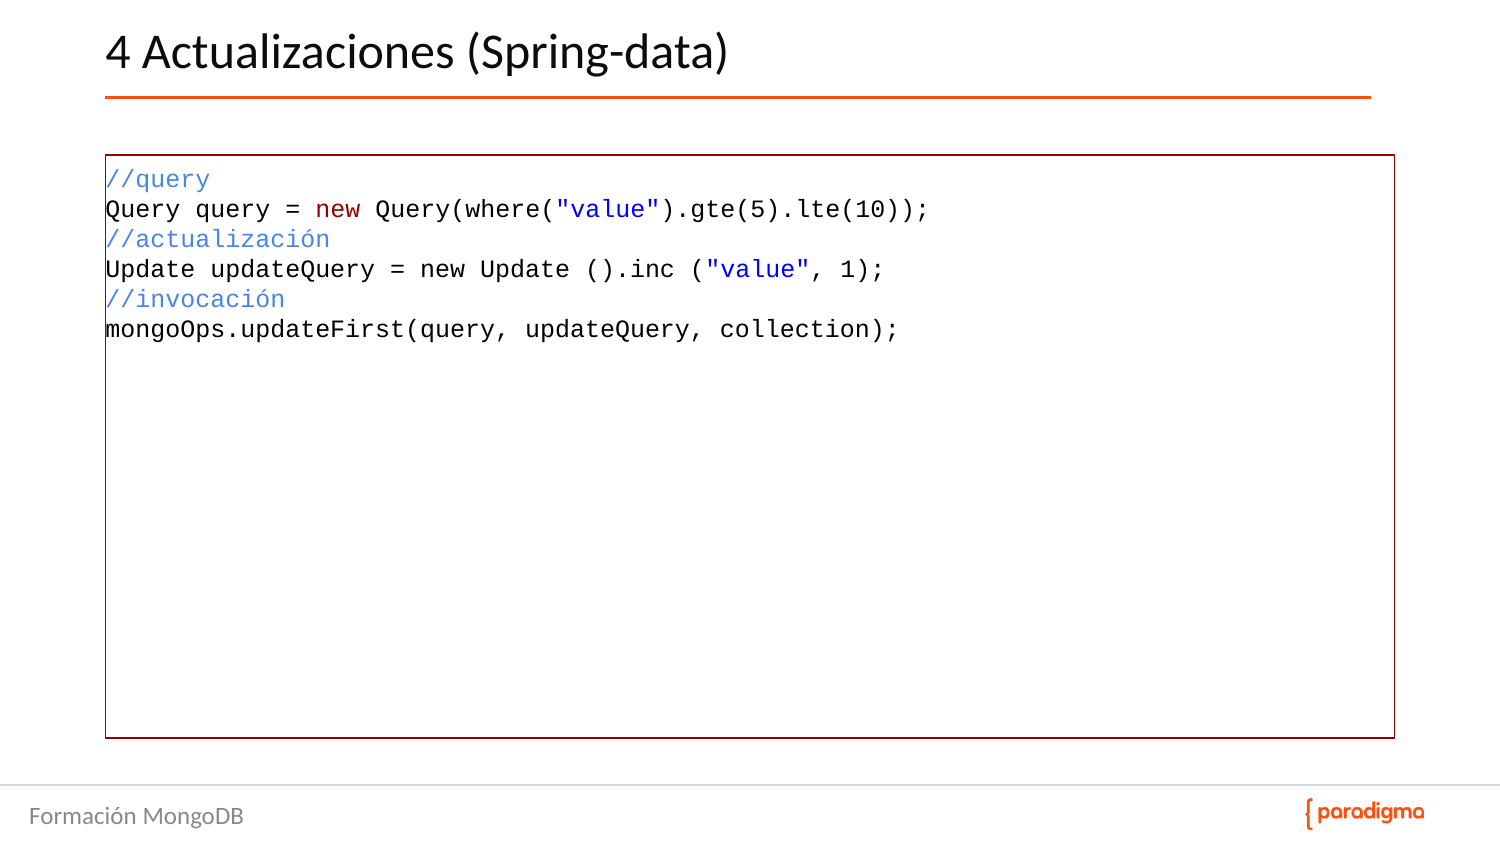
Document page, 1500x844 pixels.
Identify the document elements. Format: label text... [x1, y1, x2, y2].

text_box //query Query query = new Query(where("value").gte(5).lte(10)); //actualización Update updateQuery = new Update ().inc ("value", 1); //invocación mongoOps.updateFirst(query, updateQuery, collection); [105, 154, 1395, 738]
text_box 4 Actualizaciones (Spring-data) [105, 0, 1395, 98]
text_box Formación MongoDB [0, 792, 1223, 844]
picture [1304, 798, 1424, 830]
